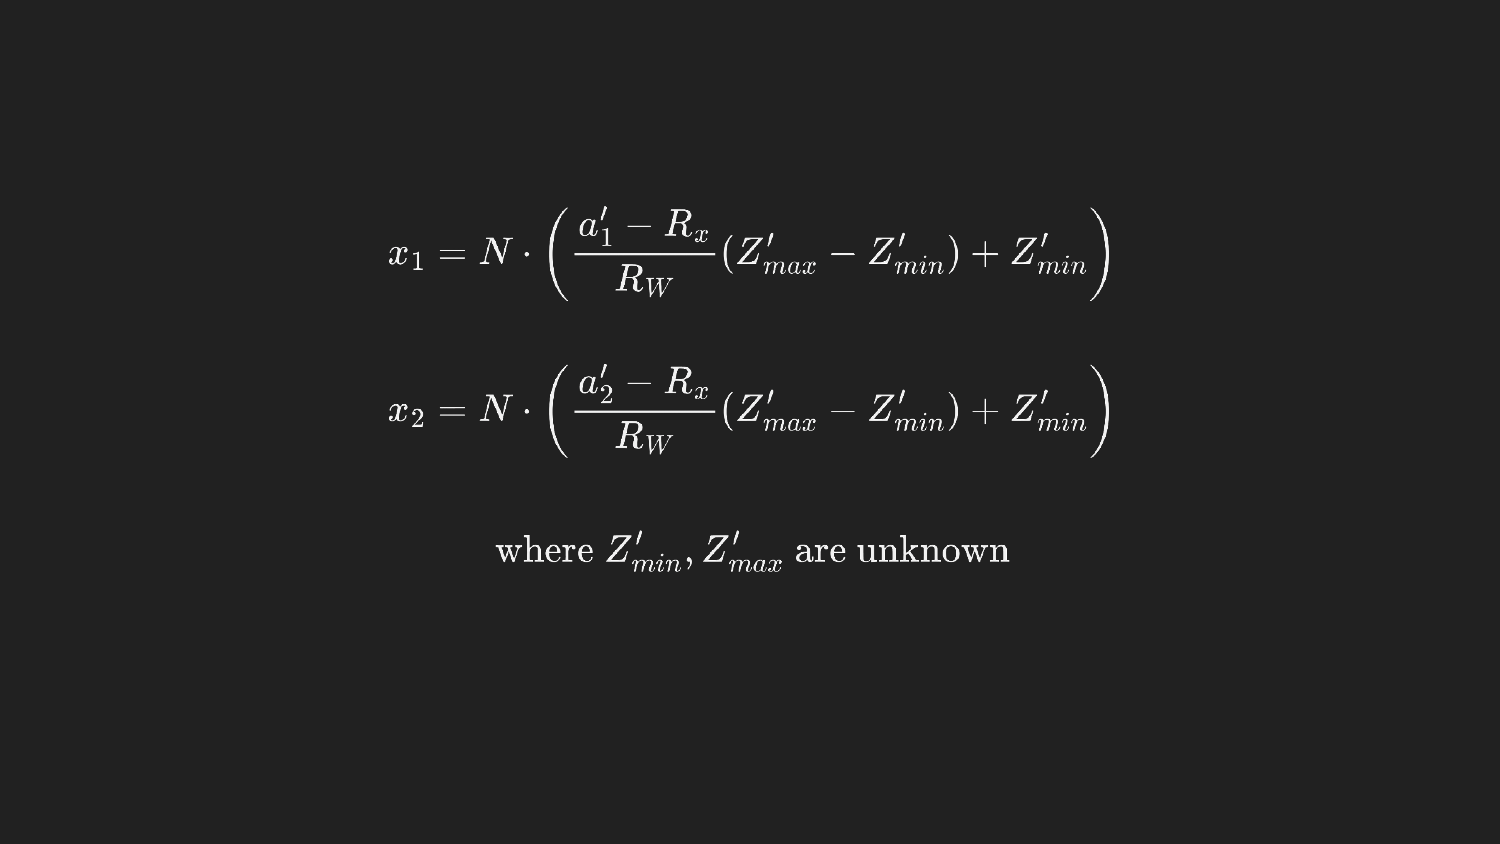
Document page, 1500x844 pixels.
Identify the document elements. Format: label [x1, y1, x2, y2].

picture [387, 206, 1113, 678]
